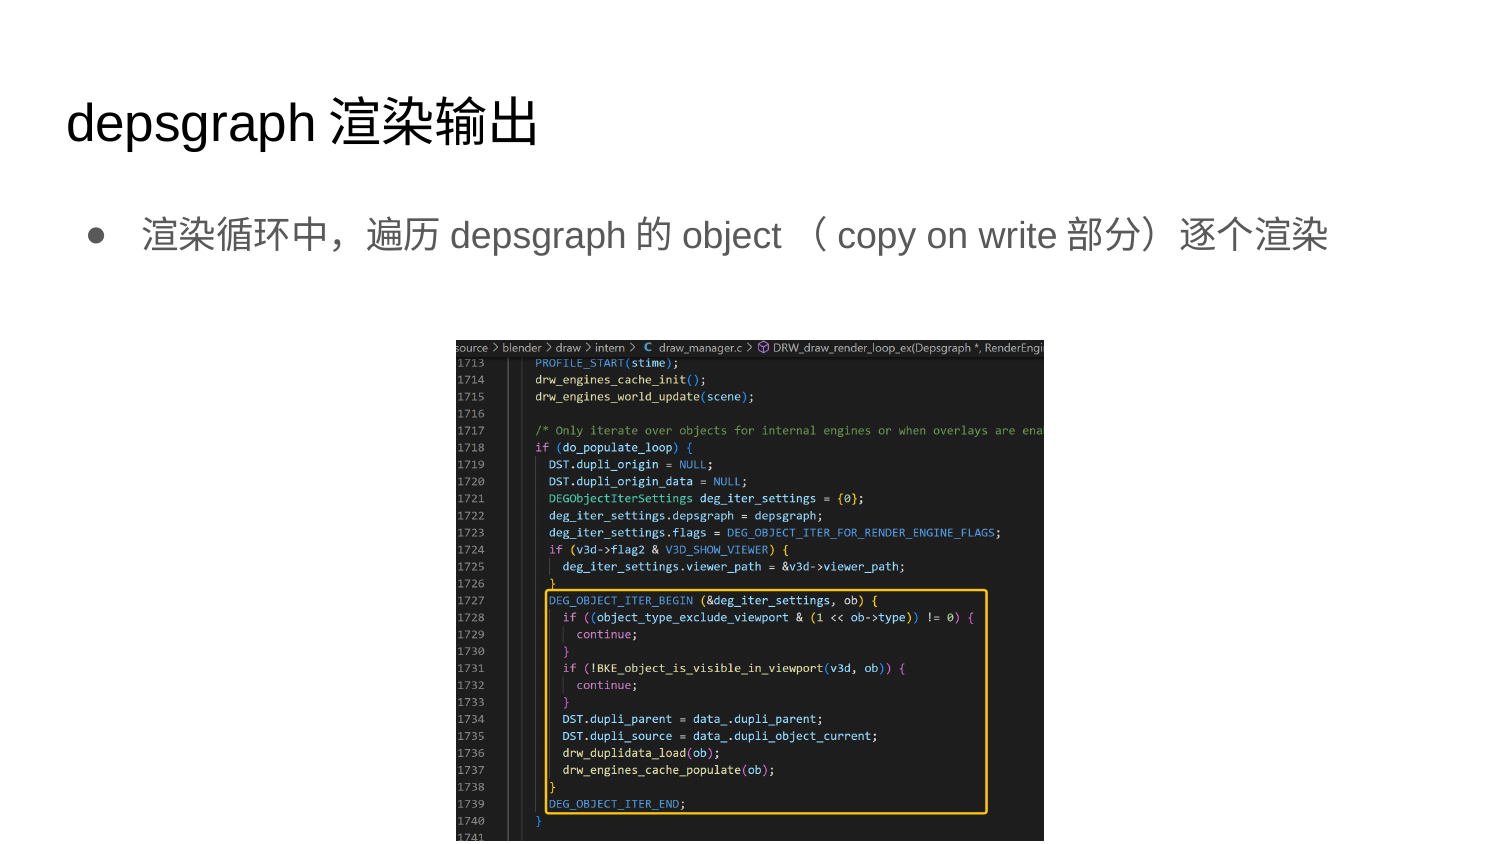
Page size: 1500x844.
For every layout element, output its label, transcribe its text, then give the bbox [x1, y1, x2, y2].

list 渲染循环中，遍历depsgraph的object（copy on write部分）逐个渲染 [51, 189, 1449, 750]
title depsgraph渲染输出 [51, 72, 1449, 167]
picture [455, 340, 1045, 842]
